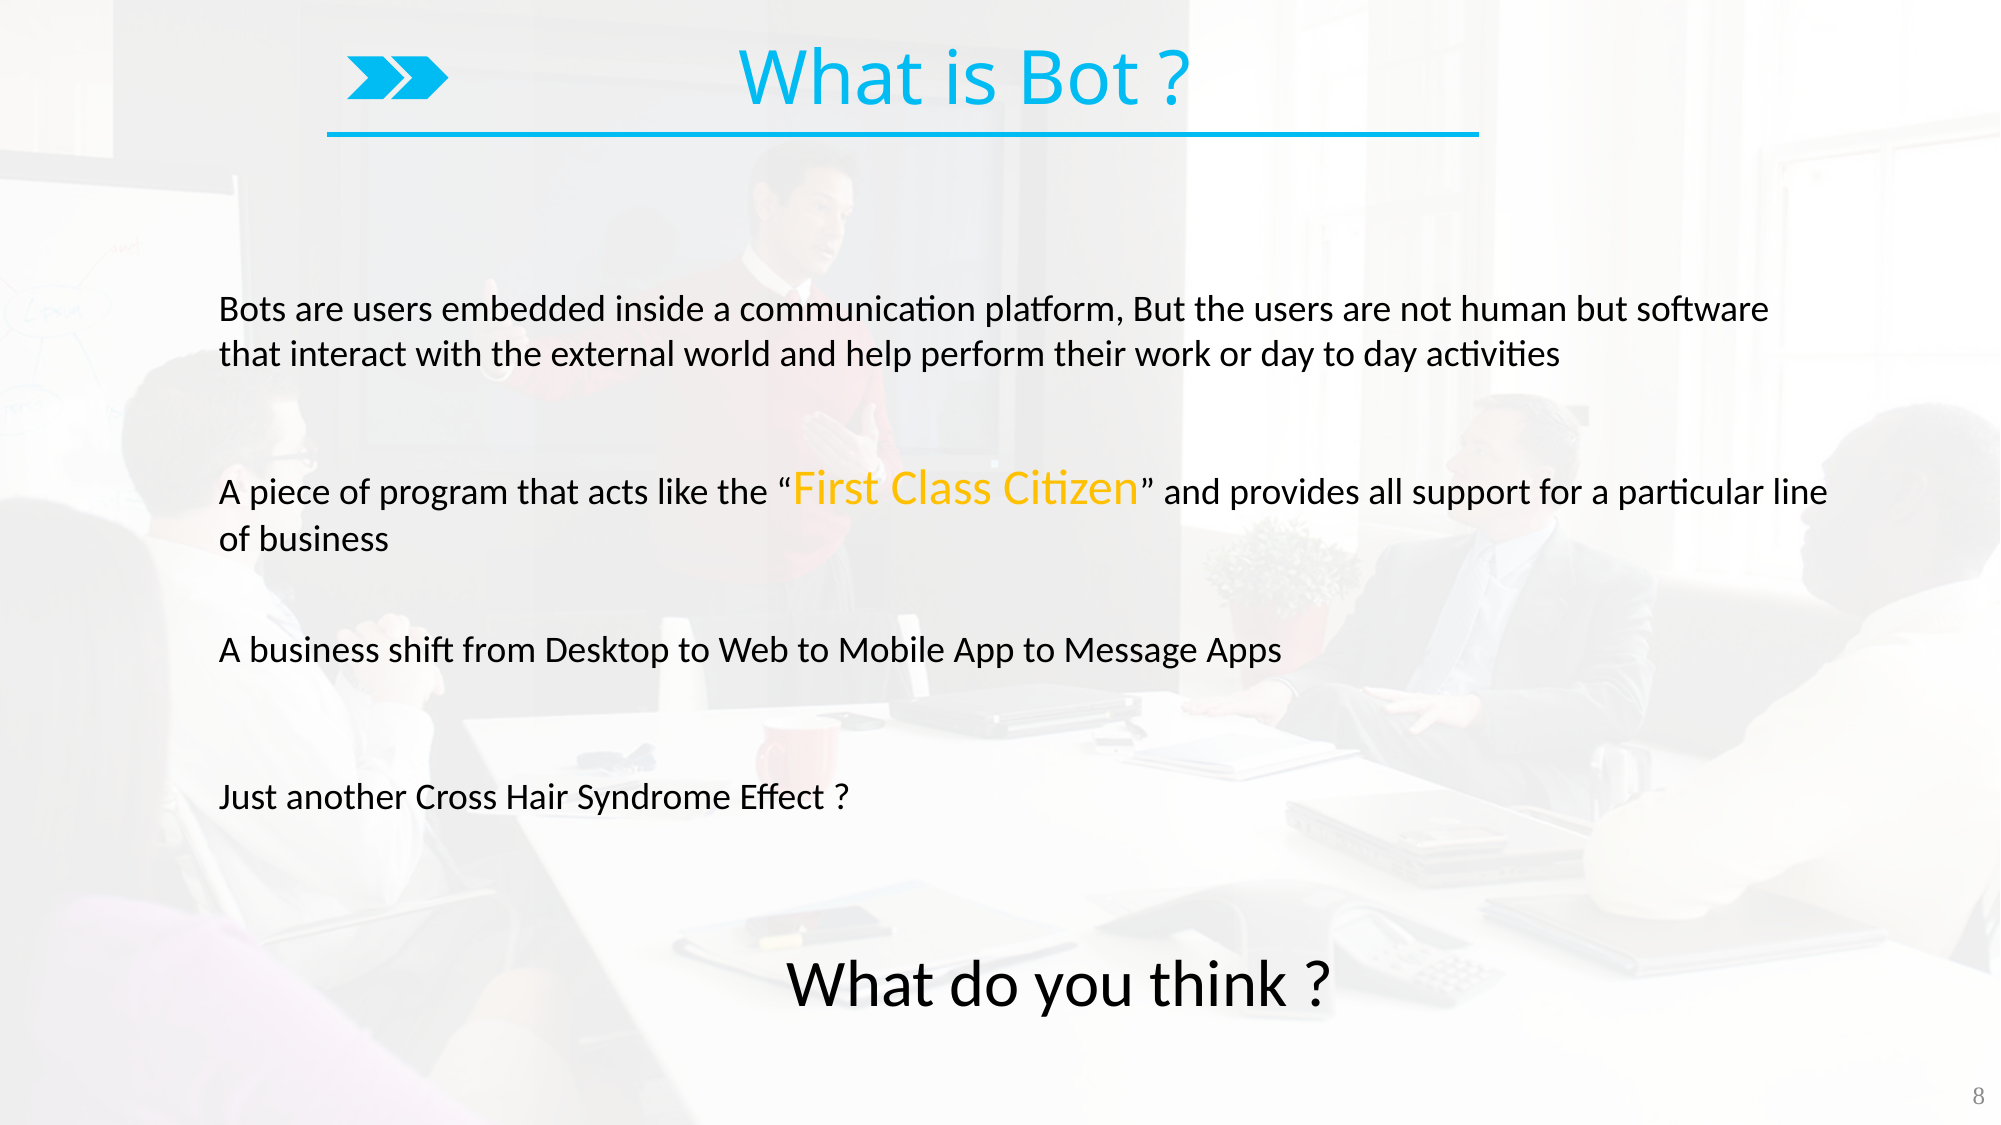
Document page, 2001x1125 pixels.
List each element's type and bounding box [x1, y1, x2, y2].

picture [0, 0, 2000, 1125]
text_box [327, 37, 1500, 135]
